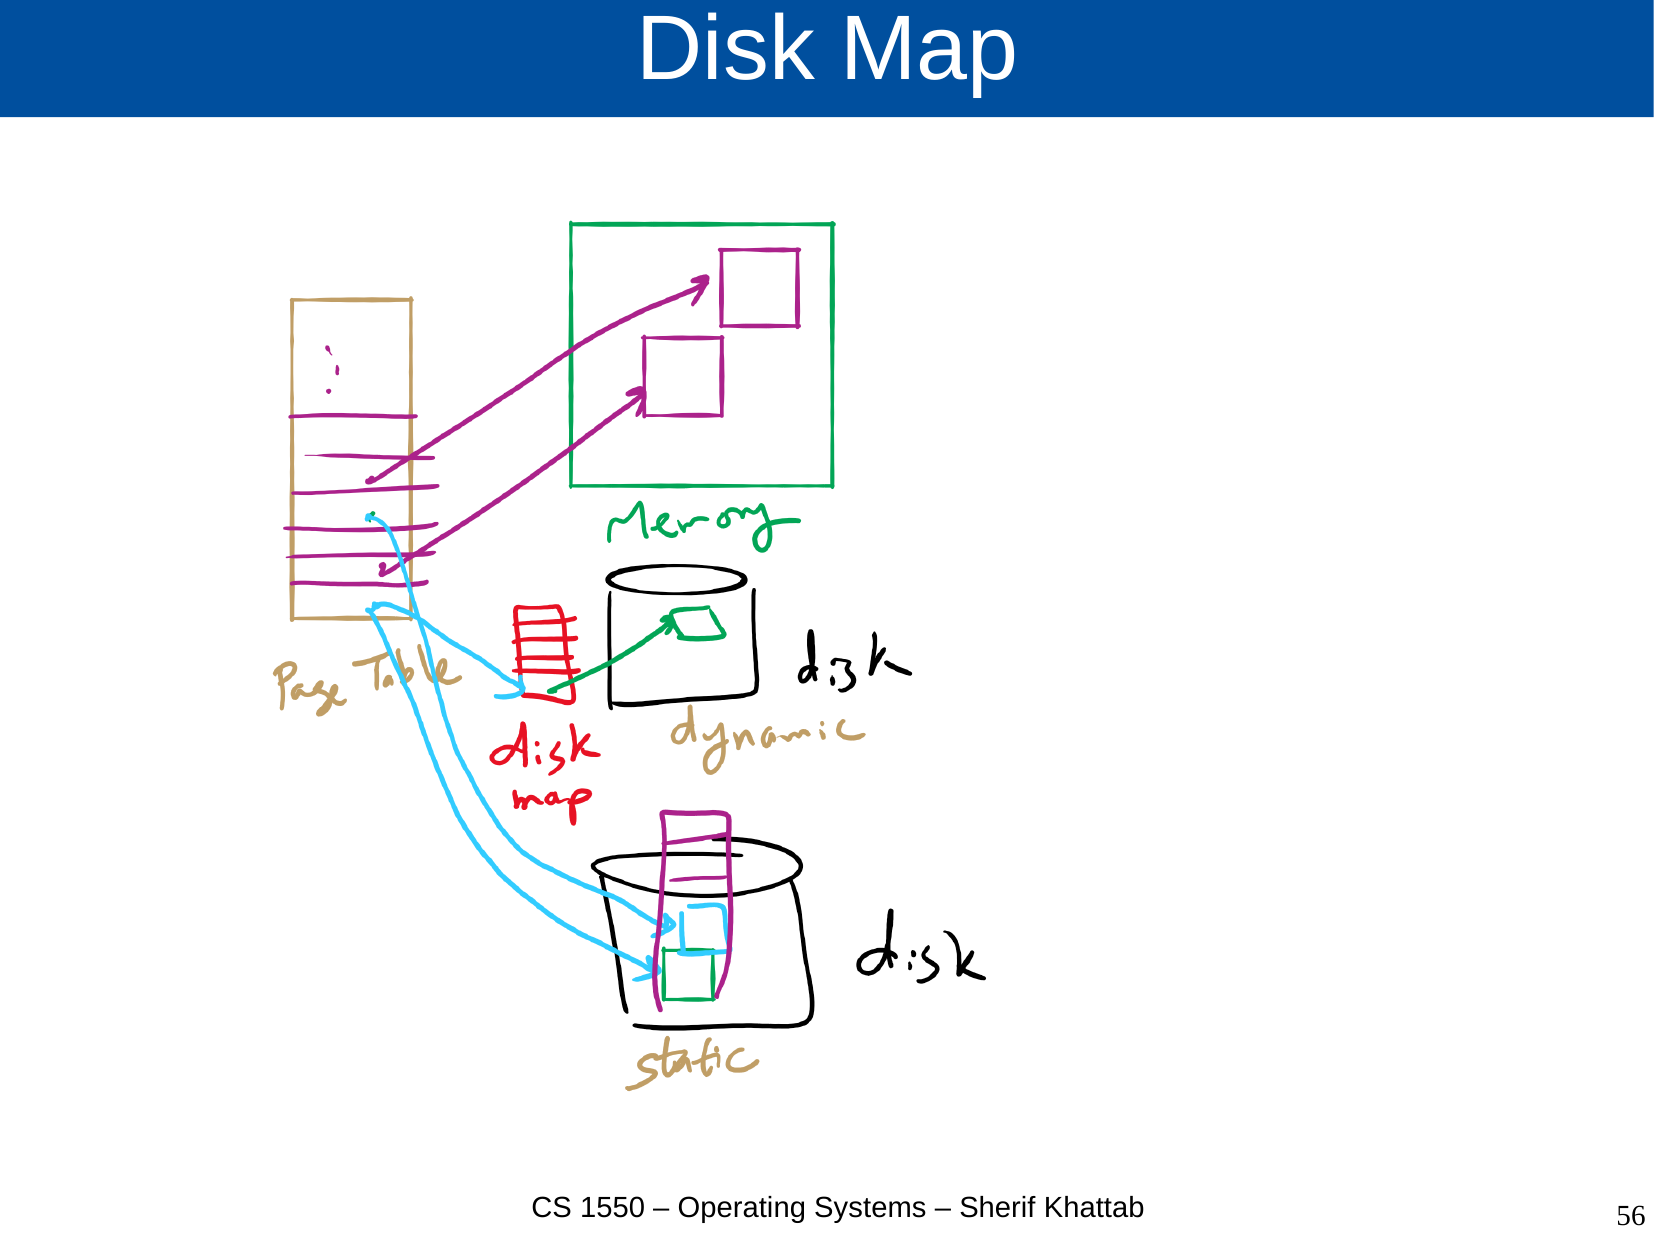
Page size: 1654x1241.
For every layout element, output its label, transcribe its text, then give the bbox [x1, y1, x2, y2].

footer CS 1550 – Operating Systems – Sherif Khattab [460, 1190, 1217, 1241]
slide_number 56 [1265, 1198, 1647, 1241]
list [259, 204, 1608, 1104]
title Disk Map [0, 0, 1654, 118]
